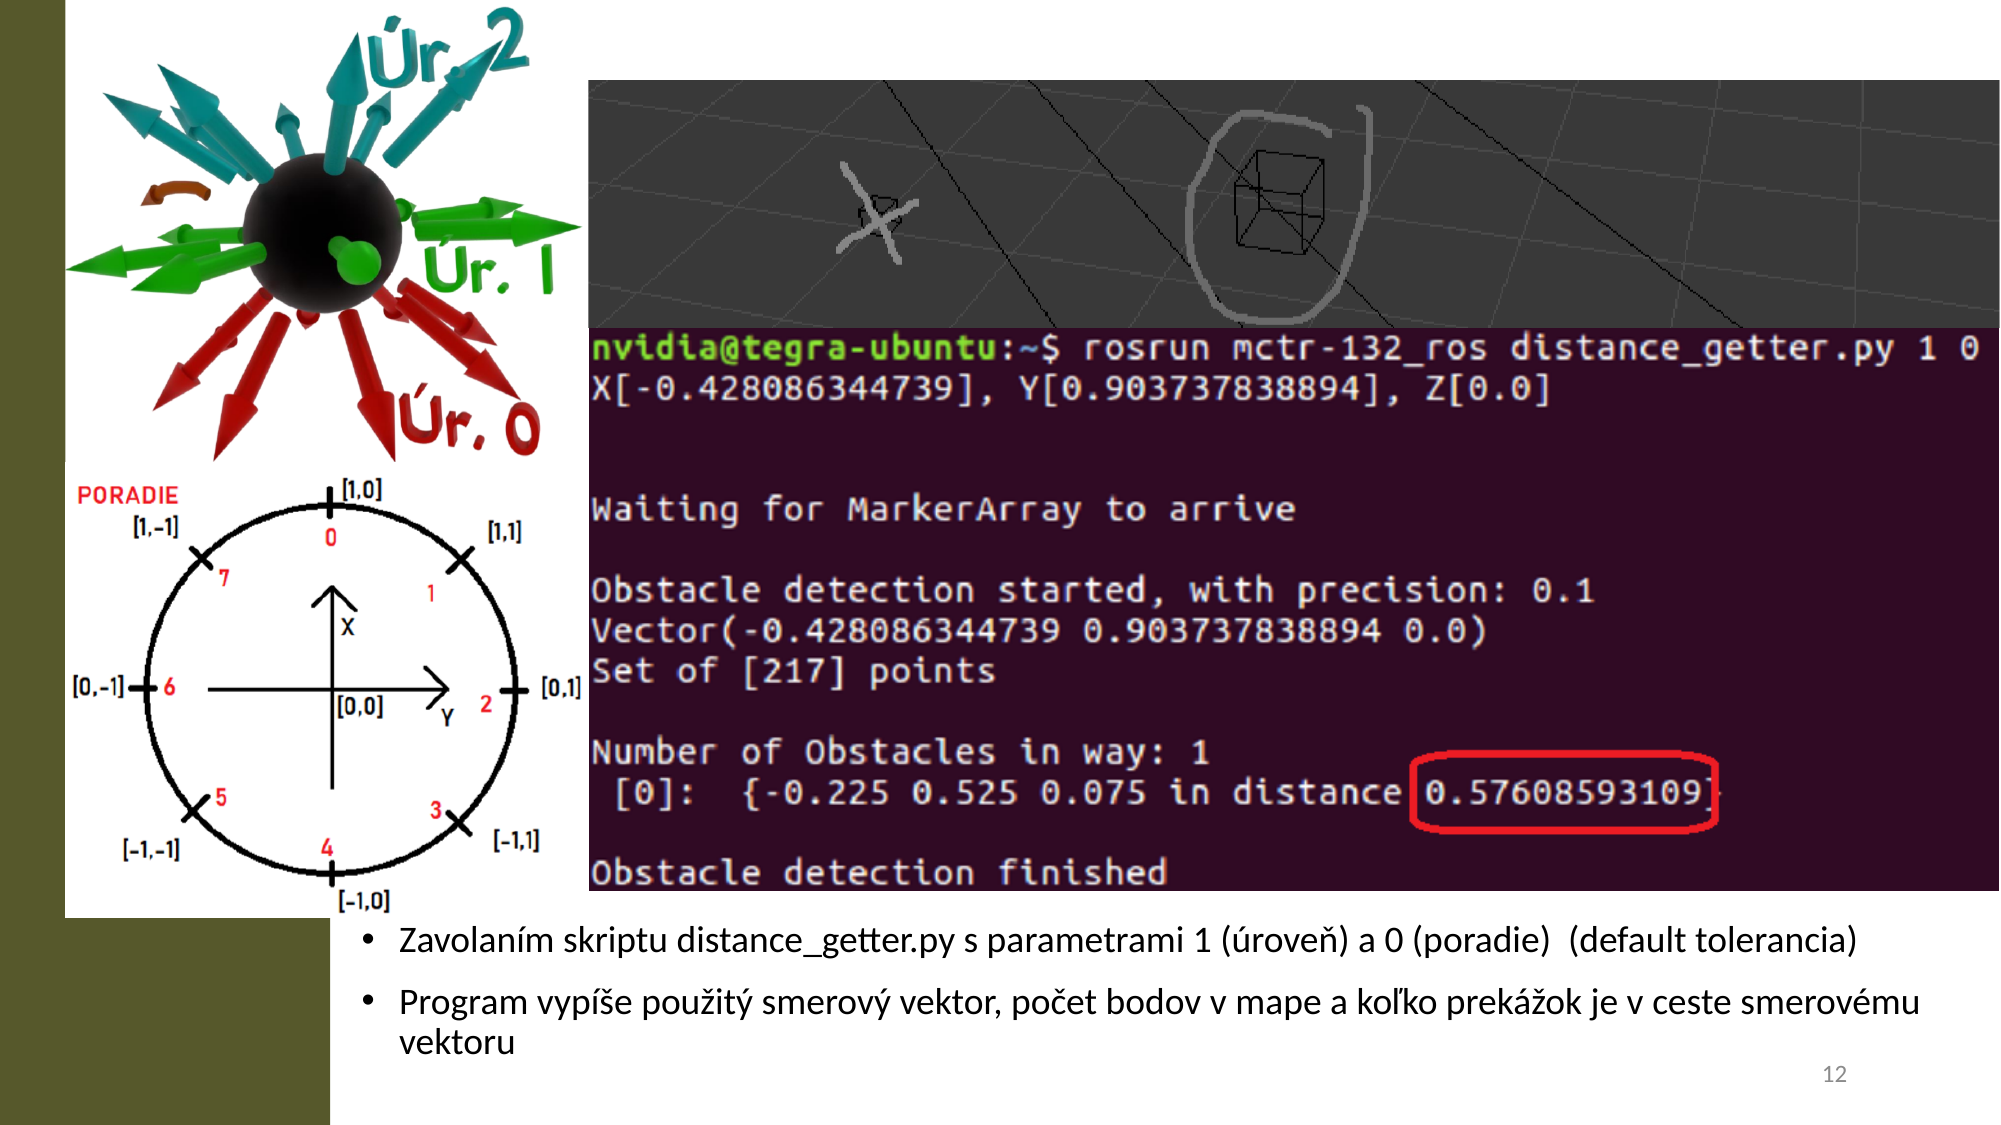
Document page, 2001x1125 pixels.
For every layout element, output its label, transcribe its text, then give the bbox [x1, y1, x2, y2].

picture [65, 0, 2000, 918]
text_box [0, 0, 331, 1125]
list Zavolaním skriptu distance_getter.py s parametrami 1 (úroveň) a 0 (poradie) (default tolerancia) Program vypíše použitý smerový vektor, počet bodov v mape a koľko prekážok je v ceste smerovému vektoru [346, 913, 1943, 1125]
slide_number 12 [1412, 1042, 1863, 1103]
